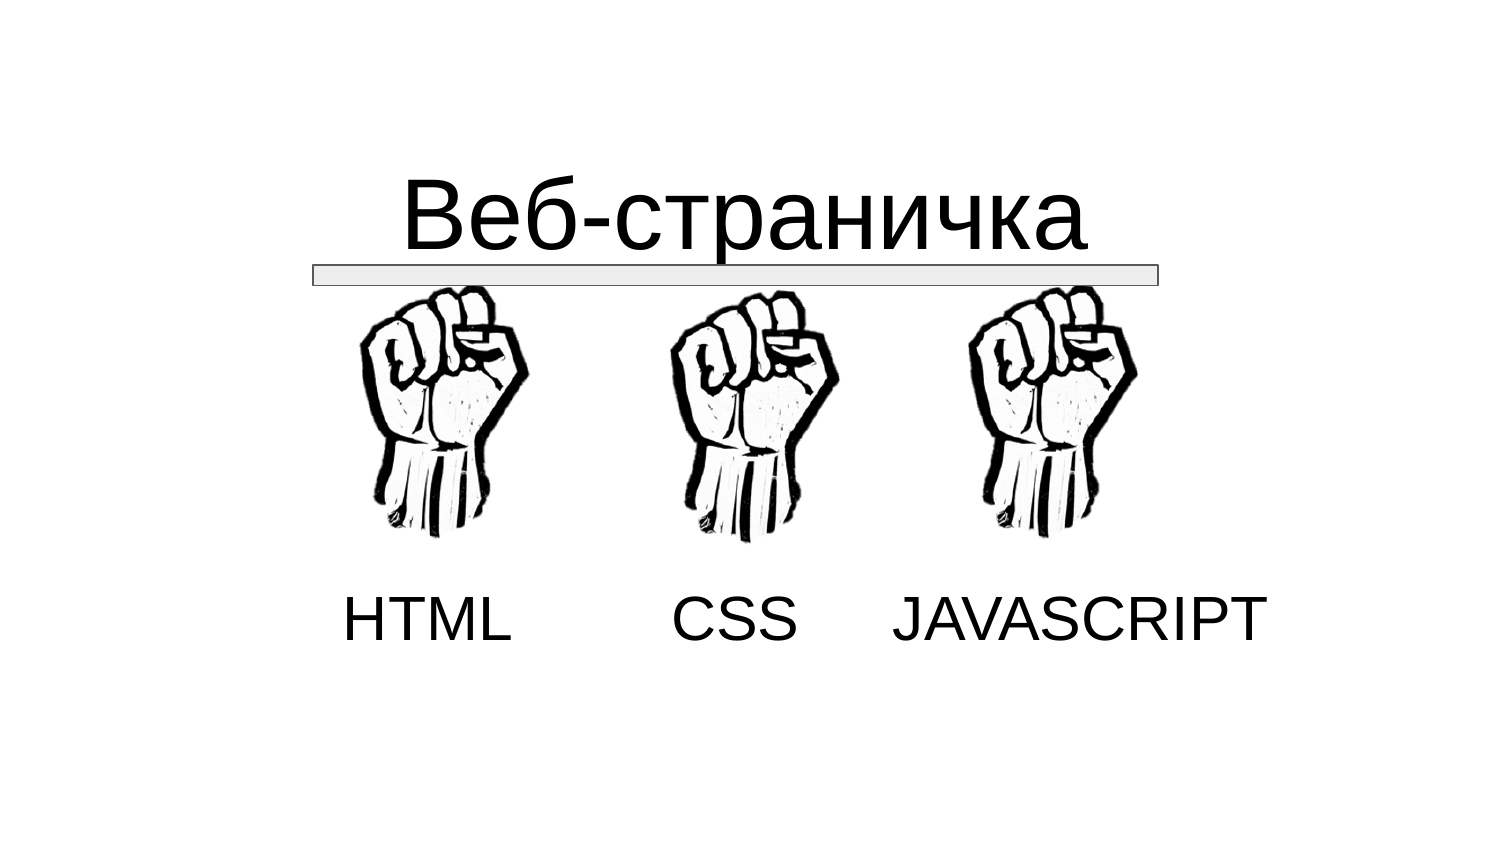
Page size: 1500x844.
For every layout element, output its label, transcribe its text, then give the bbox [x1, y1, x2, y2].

text_box CSS [489, 567, 835, 668]
picture [272, 205, 1233, 564]
text_box HTML [181, 562, 489, 668]
text_box JAVASCRIPT [835, 562, 1328, 668]
title Веб-страничка [115, 132, 1375, 285]
